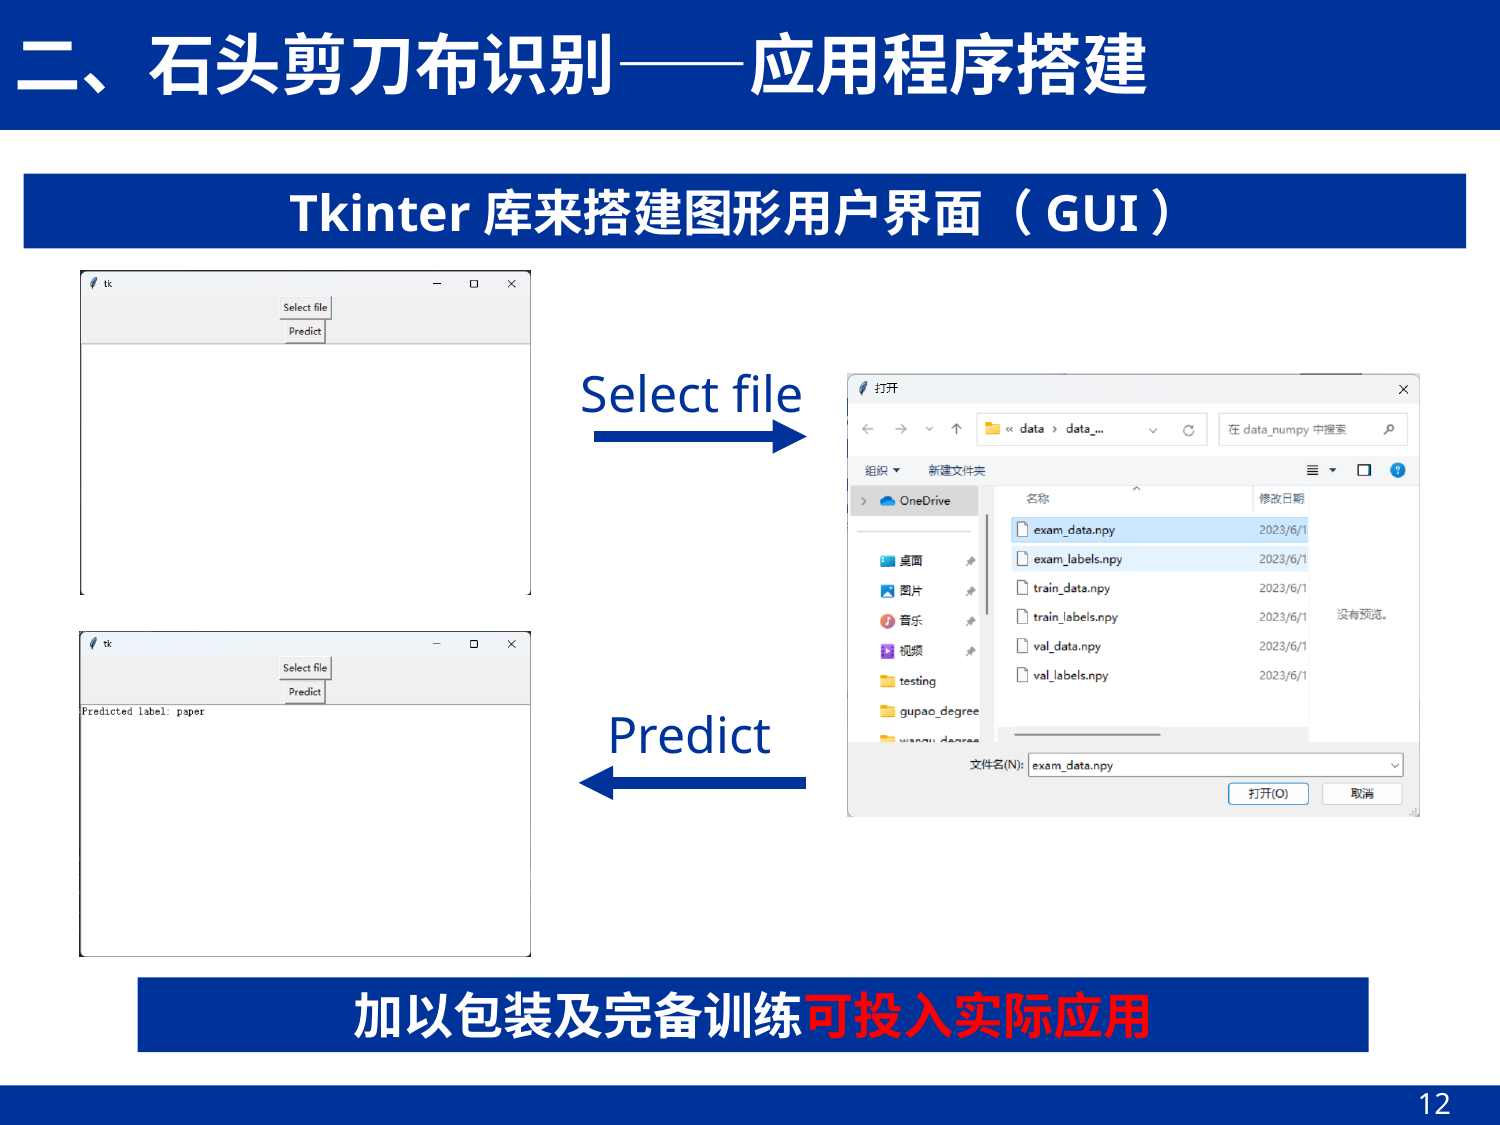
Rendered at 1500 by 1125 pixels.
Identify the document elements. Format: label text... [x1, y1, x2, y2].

picture [79, 270, 531, 596]
text_box Tkinter库来搭建图形用户界面（GUI） [22, 172, 1468, 250]
text_box 加以包装及完备训练可投入实际应用 [136, 976, 1370, 1054]
text_box 二、石头剪刀布识别——应用程序搭建 [0, 15, 1199, 110]
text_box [566, 354, 827, 437]
picture [847, 373, 1420, 817]
picture [79, 631, 531, 957]
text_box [578, 696, 813, 783]
text_box [0, 1, 1500, 130]
slide_number 12 [1305, 1085, 1467, 1125]
